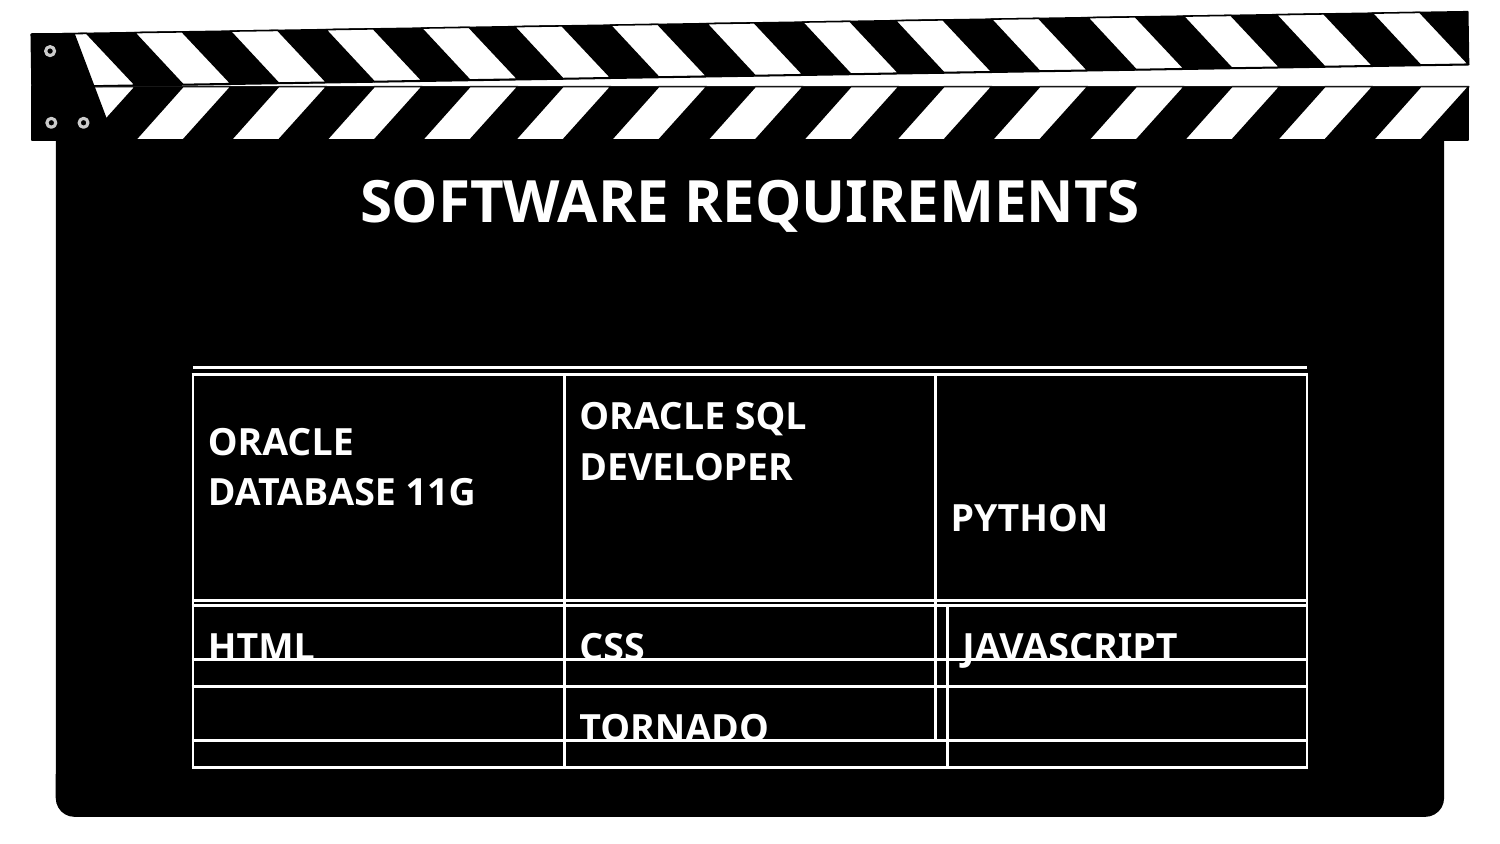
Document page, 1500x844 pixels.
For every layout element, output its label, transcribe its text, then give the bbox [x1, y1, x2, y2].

title SOFTWARE REQUIREMENTS [118, 148, 1382, 243]
table_header PYTHON [937, 376, 1306, 600]
table_cell [949, 688, 1306, 766]
table_cell [194, 688, 563, 766]
table_header CSS [566, 609, 946, 685]
table_header ORACLE SQL DEVELOPER [566, 377, 934, 599]
table_cell TORNADO [566, 688, 946, 766]
table_header ORACLE DATABASE 11G [194, 376, 563, 600]
table_header HTML [194, 608, 563, 685]
table_header JAVASCRIPT [949, 608, 1306, 685]
